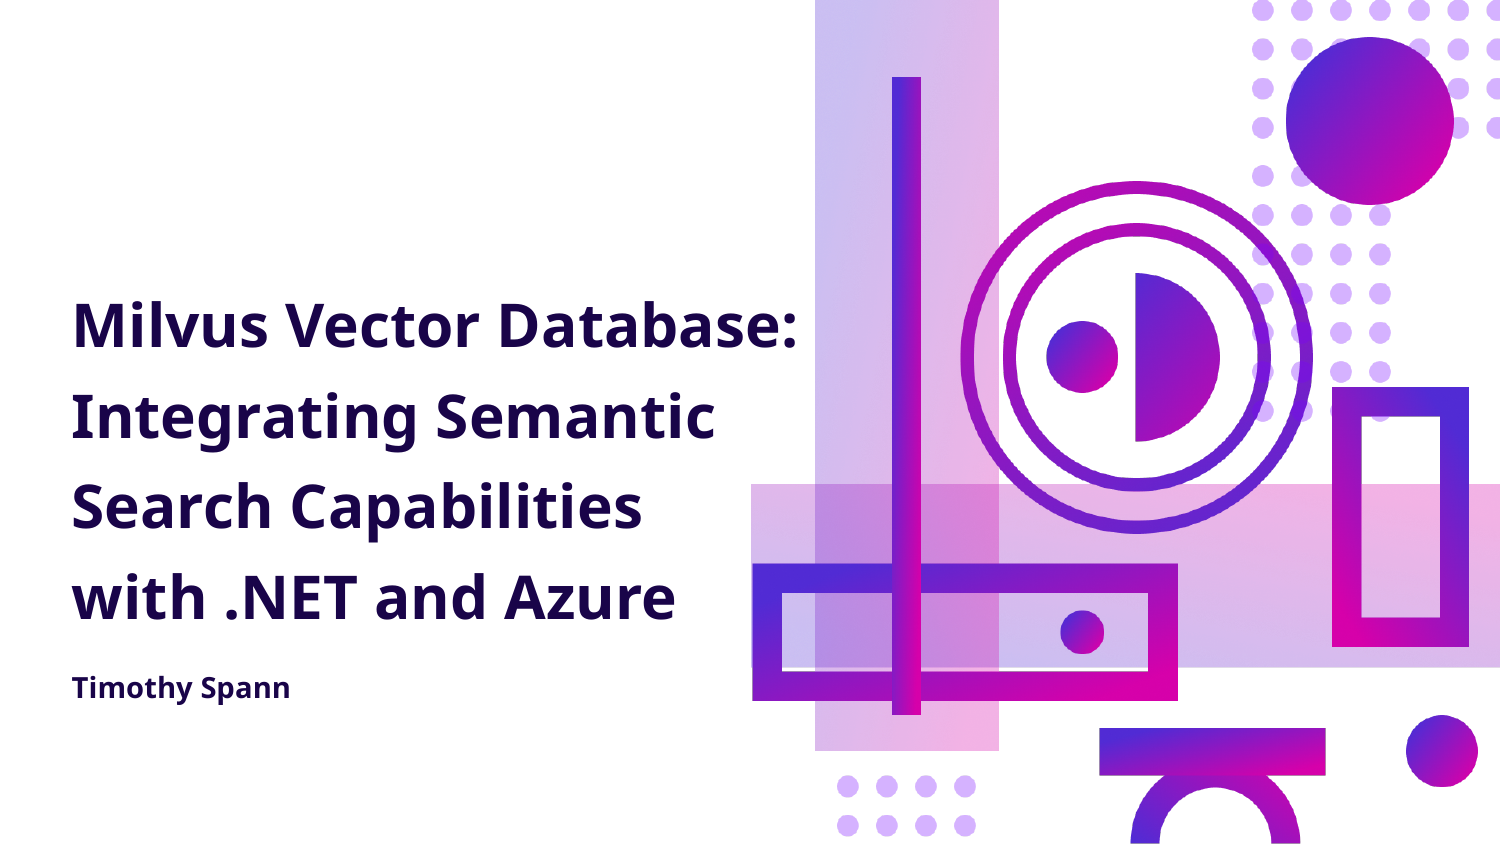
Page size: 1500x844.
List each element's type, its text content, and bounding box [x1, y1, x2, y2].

list Timothy Spann [71, 668, 740, 844]
title Milvus Vector Database: Integrating Semantic Search Capabilities with .NET and Azure [71, 269, 855, 723]
picture [0, 0, 1500, 844]
